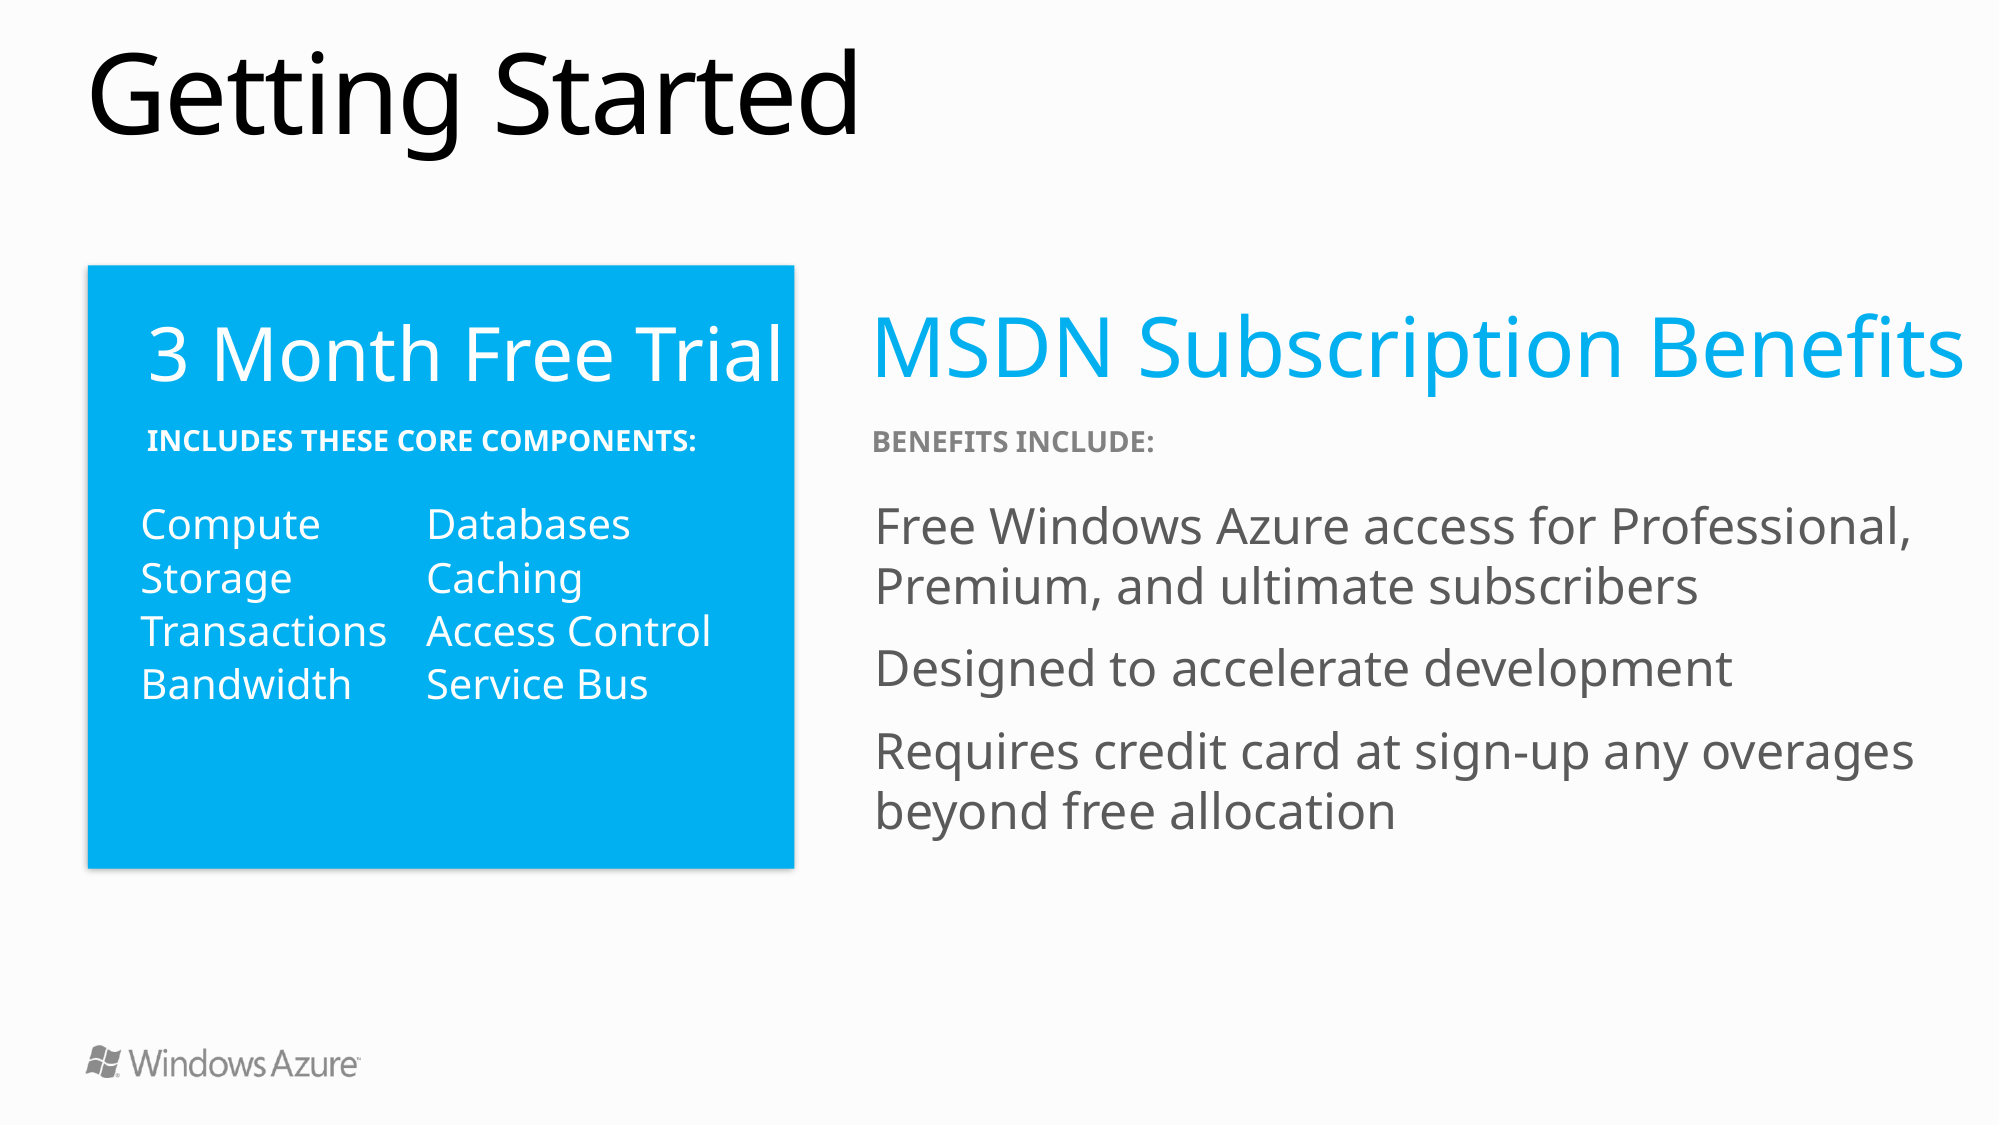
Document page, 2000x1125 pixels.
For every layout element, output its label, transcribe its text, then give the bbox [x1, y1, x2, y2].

list Free Windows Azure access for Professional, Premium, and ultimate subscribers Designed to accelerate development Requires credit card at sign-up any overages beyond free allocation [874, 494, 1934, 847]
title Getting Started [85, 37, 1914, 161]
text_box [135, 315, 792, 717]
text_box BENEFITS INCLUDE: [856, 420, 1170, 467]
list MSDN Subscription Benefits [870, 304, 2000, 396]
text_box [87, 265, 795, 869]
